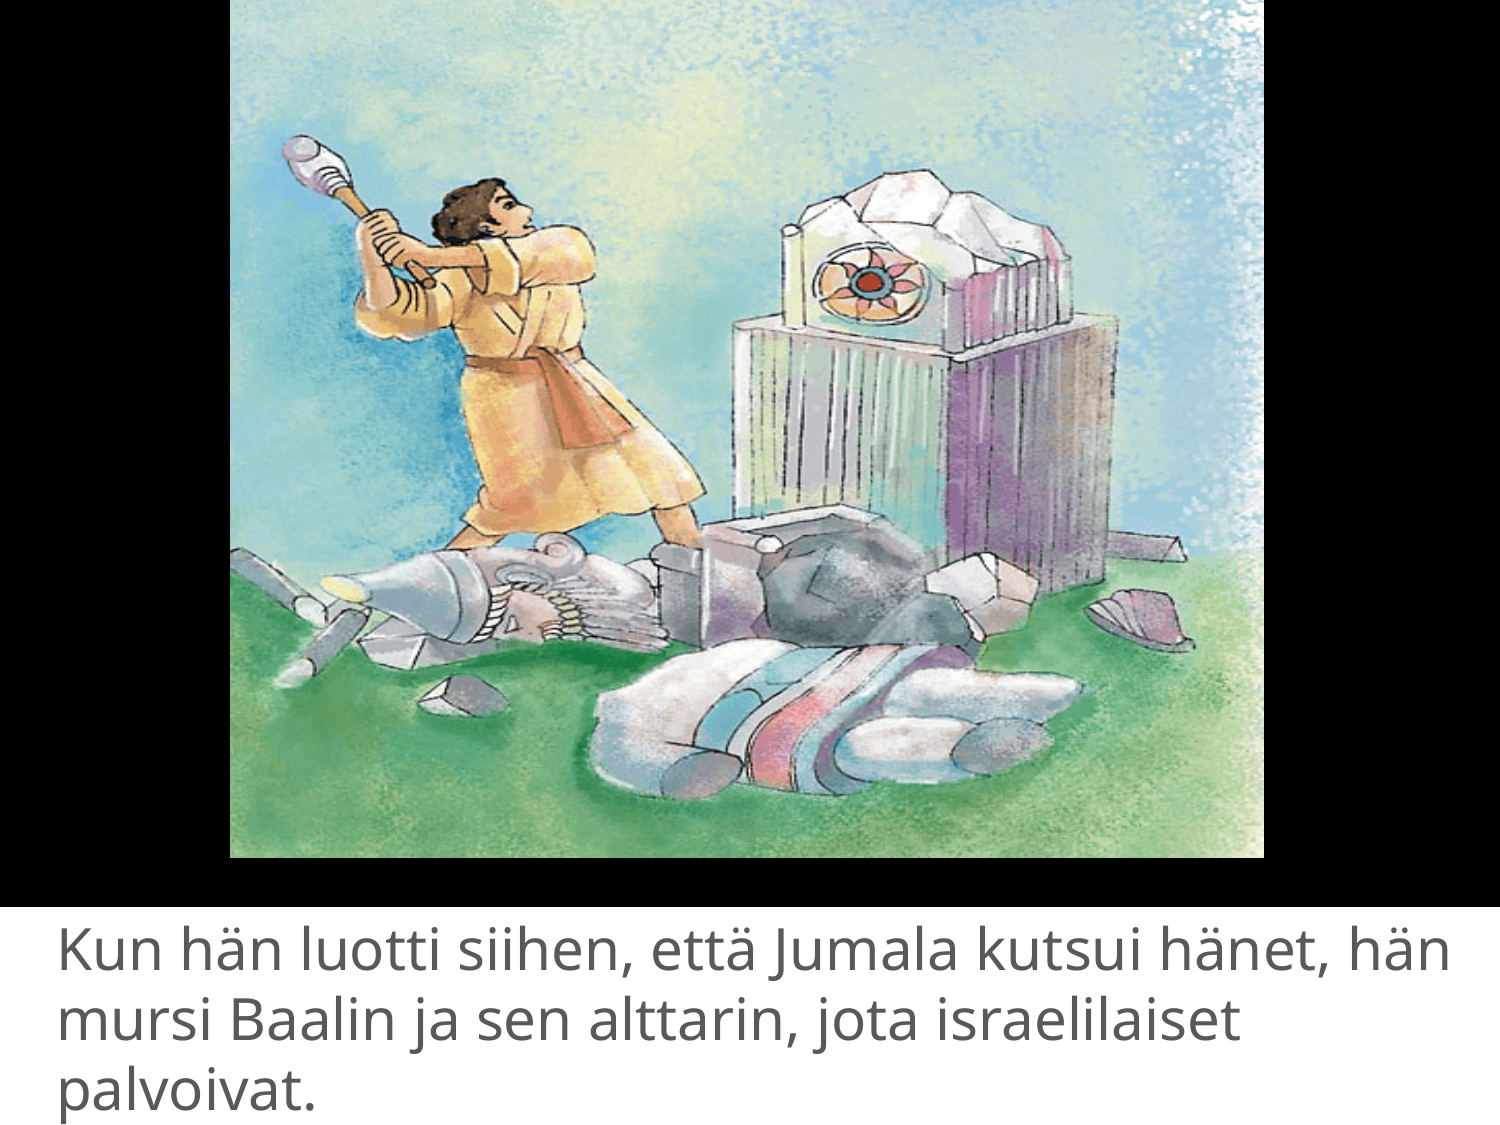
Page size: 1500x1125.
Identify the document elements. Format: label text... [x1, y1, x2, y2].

picture [230, 0, 1265, 858]
text_box [0, 0, 1500, 907]
text_box Kun hän luotti siihen, että Jumala kutsui hänet, hän mursi Baalin ja sen alttarin, jota israelilaiset palvoivat. [41, 905, 1500, 1125]
